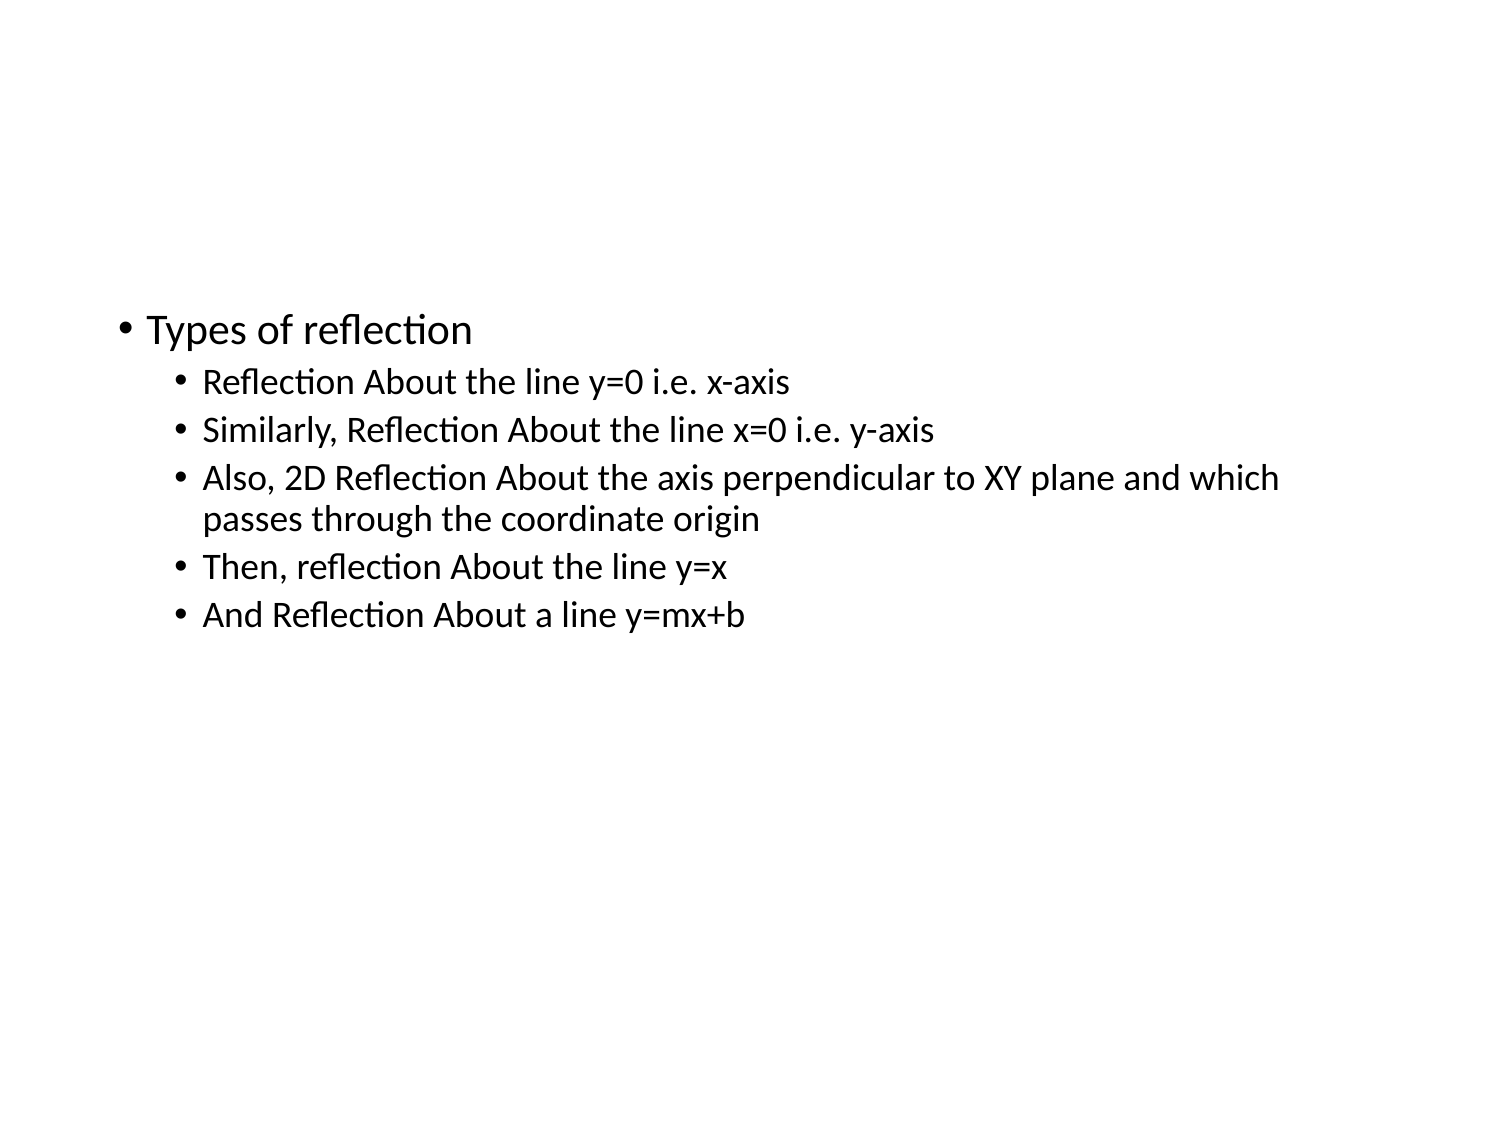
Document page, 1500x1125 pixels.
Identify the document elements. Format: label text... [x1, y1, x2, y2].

list Types of reflection Reflection About the line y=0 i.e. x-axis Similarly, Reflection About the line x=0 i.e. y-axis Also, 2D Reflection About the axis perpendicular to XY plane and which passes through the coordinate origin Then, reflection About the line y=x And Reflection About a line y=mx+b [103, 299, 1397, 1014]
